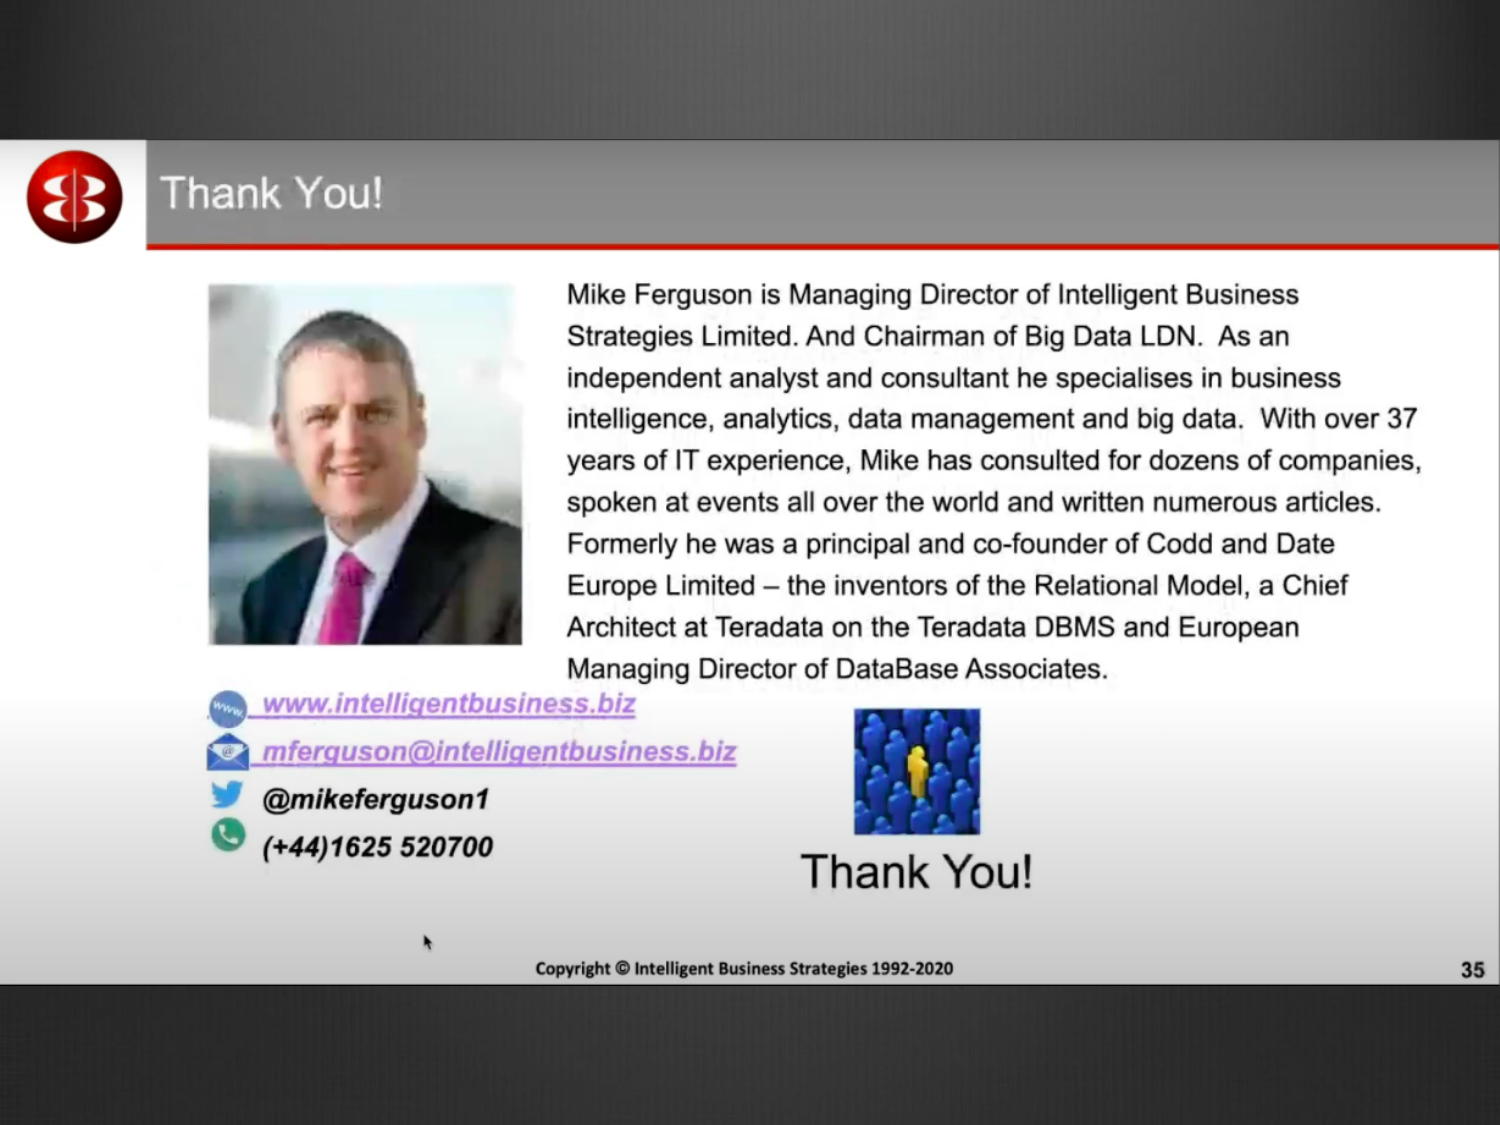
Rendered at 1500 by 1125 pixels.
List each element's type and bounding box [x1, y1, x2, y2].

picture [0, 139, 1500, 986]
